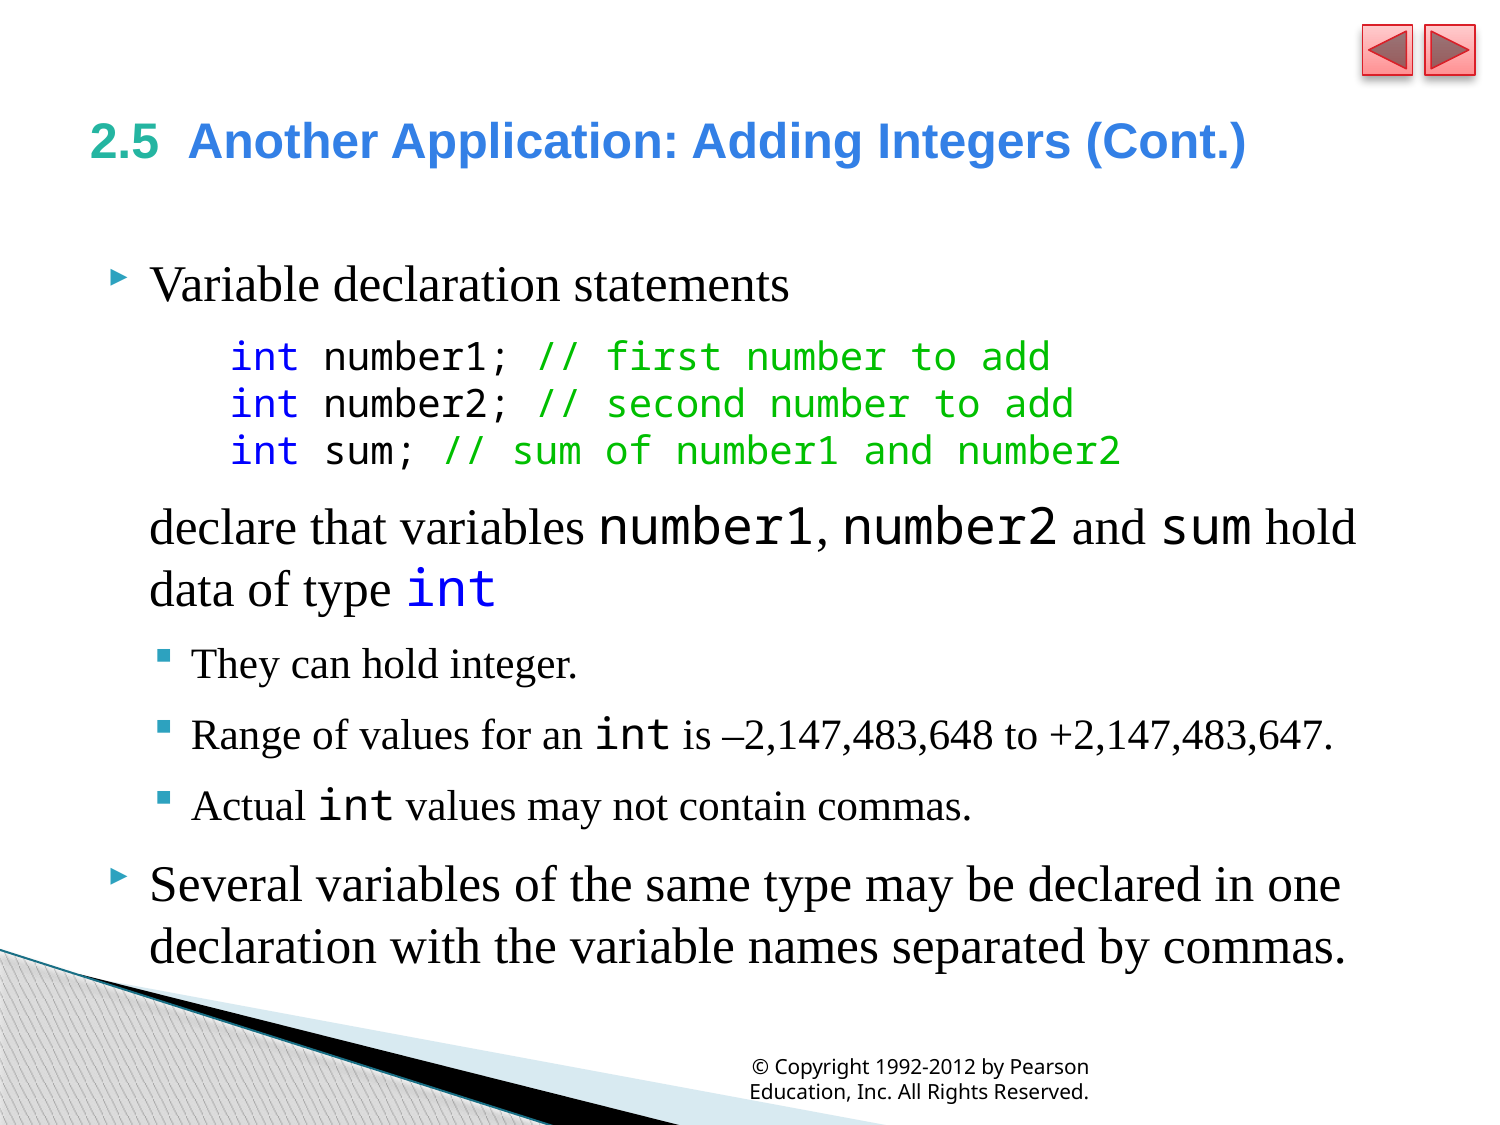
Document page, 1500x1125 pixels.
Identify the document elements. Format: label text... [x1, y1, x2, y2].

footer © Copyright 1992-2012 by Pearson Education, Inc. All Rights Reserved. [650, 1051, 1105, 1112]
list Variable declaration statements int number1; // first number to add int number2; // second number to add int sum; // sum of number1 and number2 declare that variables number1, number2 and sum hold data of type int They can hold integer. Range of values for an int is –2,147,483,648 to +2,147,483,647. Actual int values may not contain commas. Several variables of the same type may be declared in one declaration with the variable names separated by commas. [75, 242, 1425, 986]
title 2.5 Another Application: Adding Integers (Cont.) [75, 45, 1425, 233]
